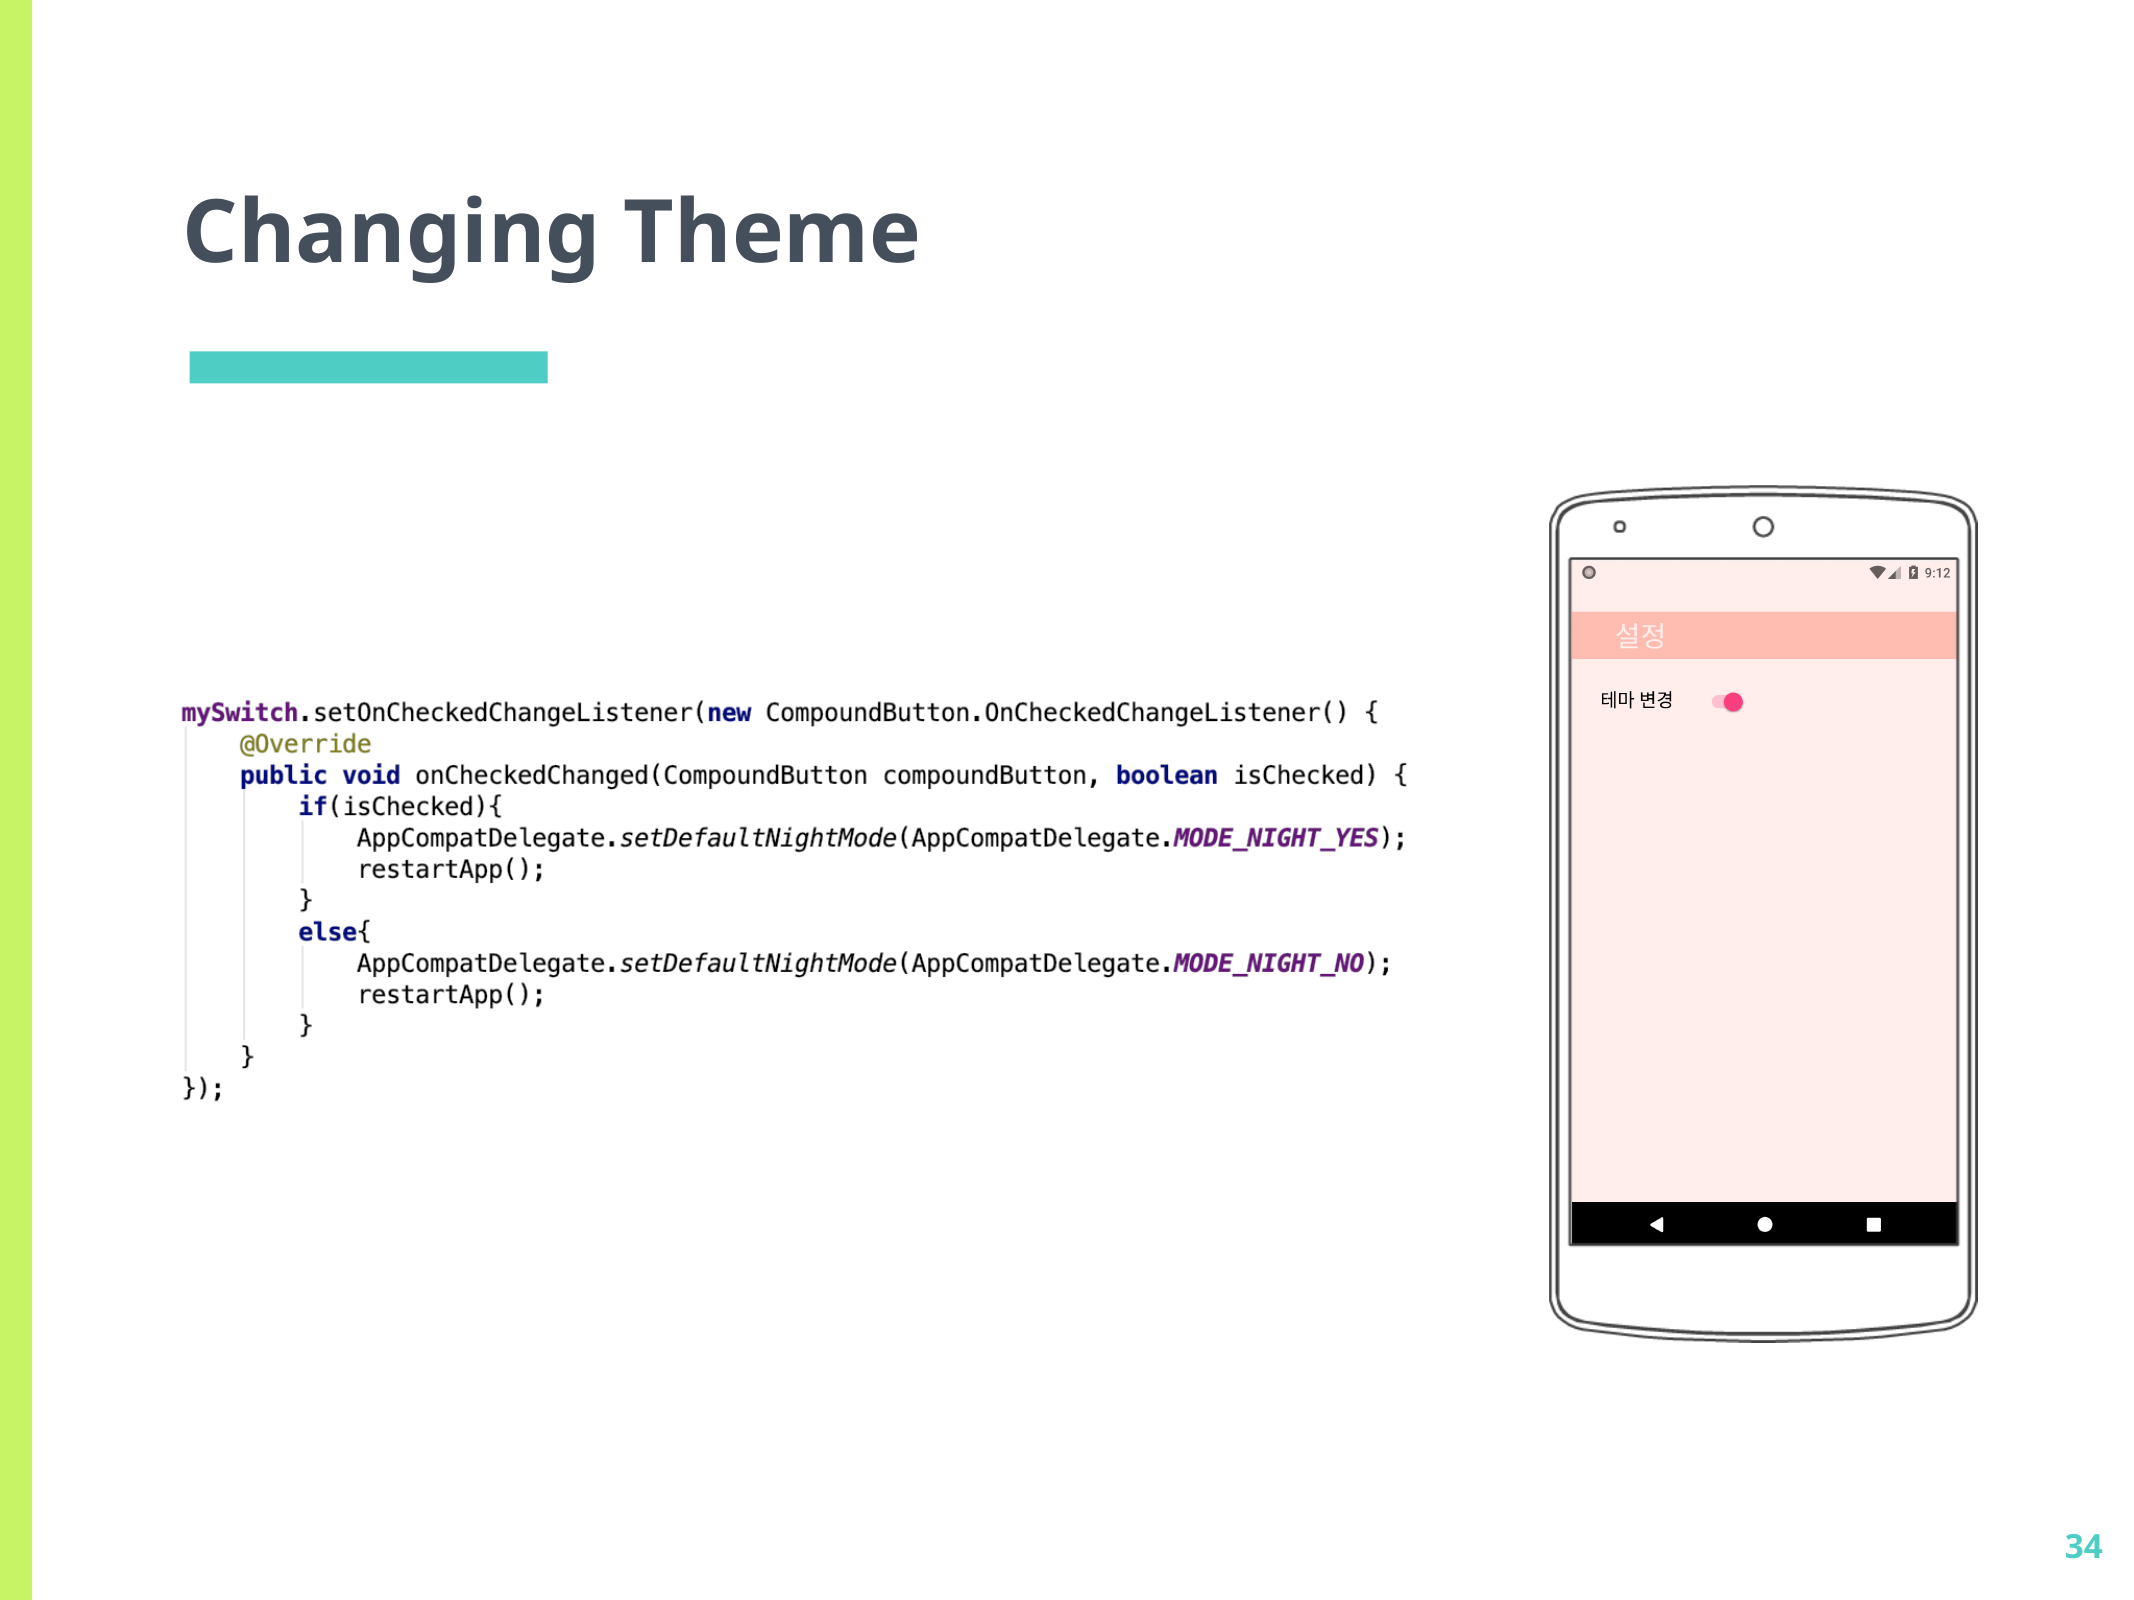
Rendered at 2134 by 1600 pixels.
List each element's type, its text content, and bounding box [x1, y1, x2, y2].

slide_number 34 [2042, 1503, 2125, 1587]
picture [1549, 485, 1979, 1343]
picture [169, 694, 1435, 1114]
title Changing Theme [160, 0, 1973, 302]
